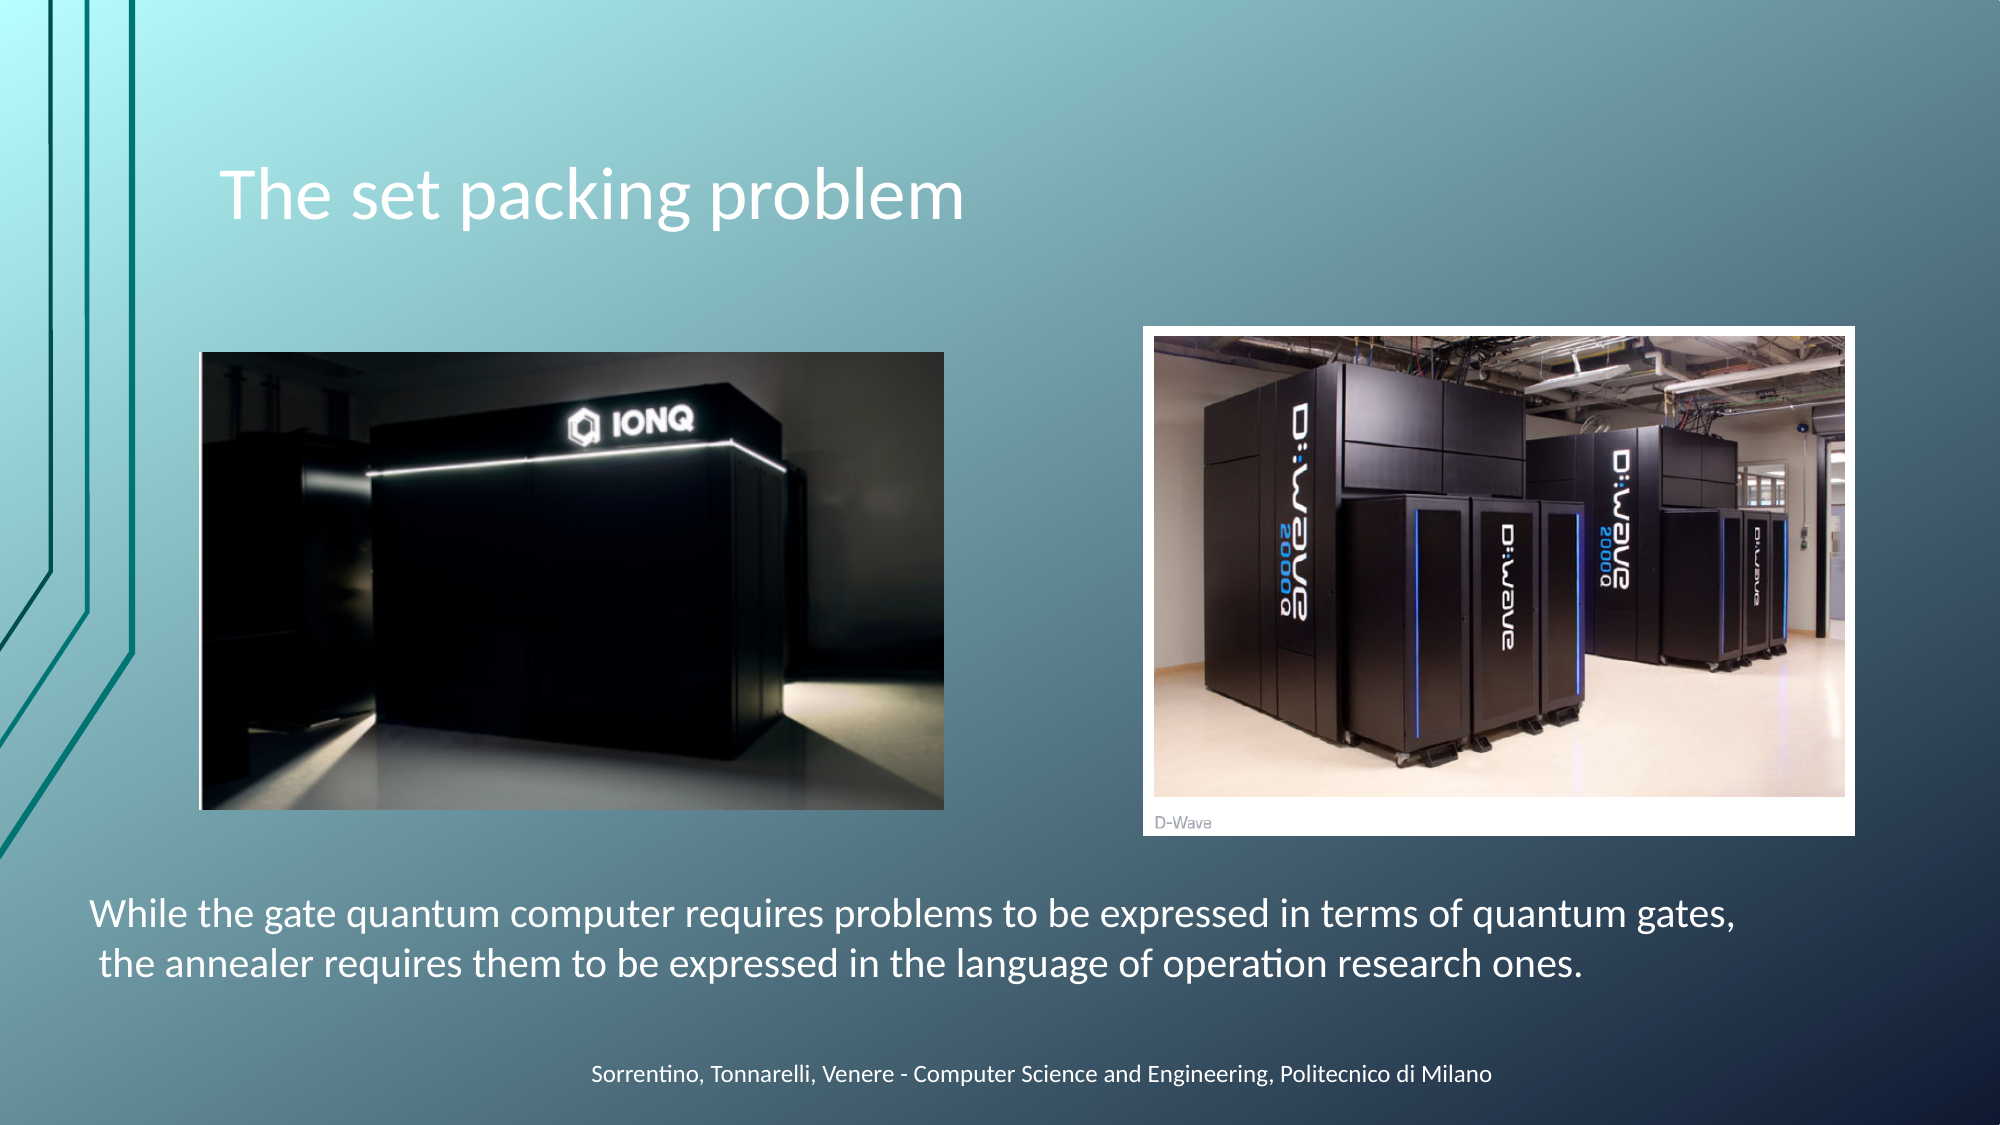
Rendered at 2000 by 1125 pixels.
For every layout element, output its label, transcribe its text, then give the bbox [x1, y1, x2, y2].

picture [199, 351, 944, 811]
footer Sorrentino, Tonnarelli, Venere - Computer Science and Engineering, Politecnico di Milano [566, 1042, 1520, 1103]
text_box While the gate quantum computer requires problems to be expressed in terms of quantum gates, the annealer requires them to be expressed in the language of operation research ones. [74, 878, 1752, 1024]
title The set packing problem [199, 45, 1900, 246]
picture [1143, 325, 1855, 837]
